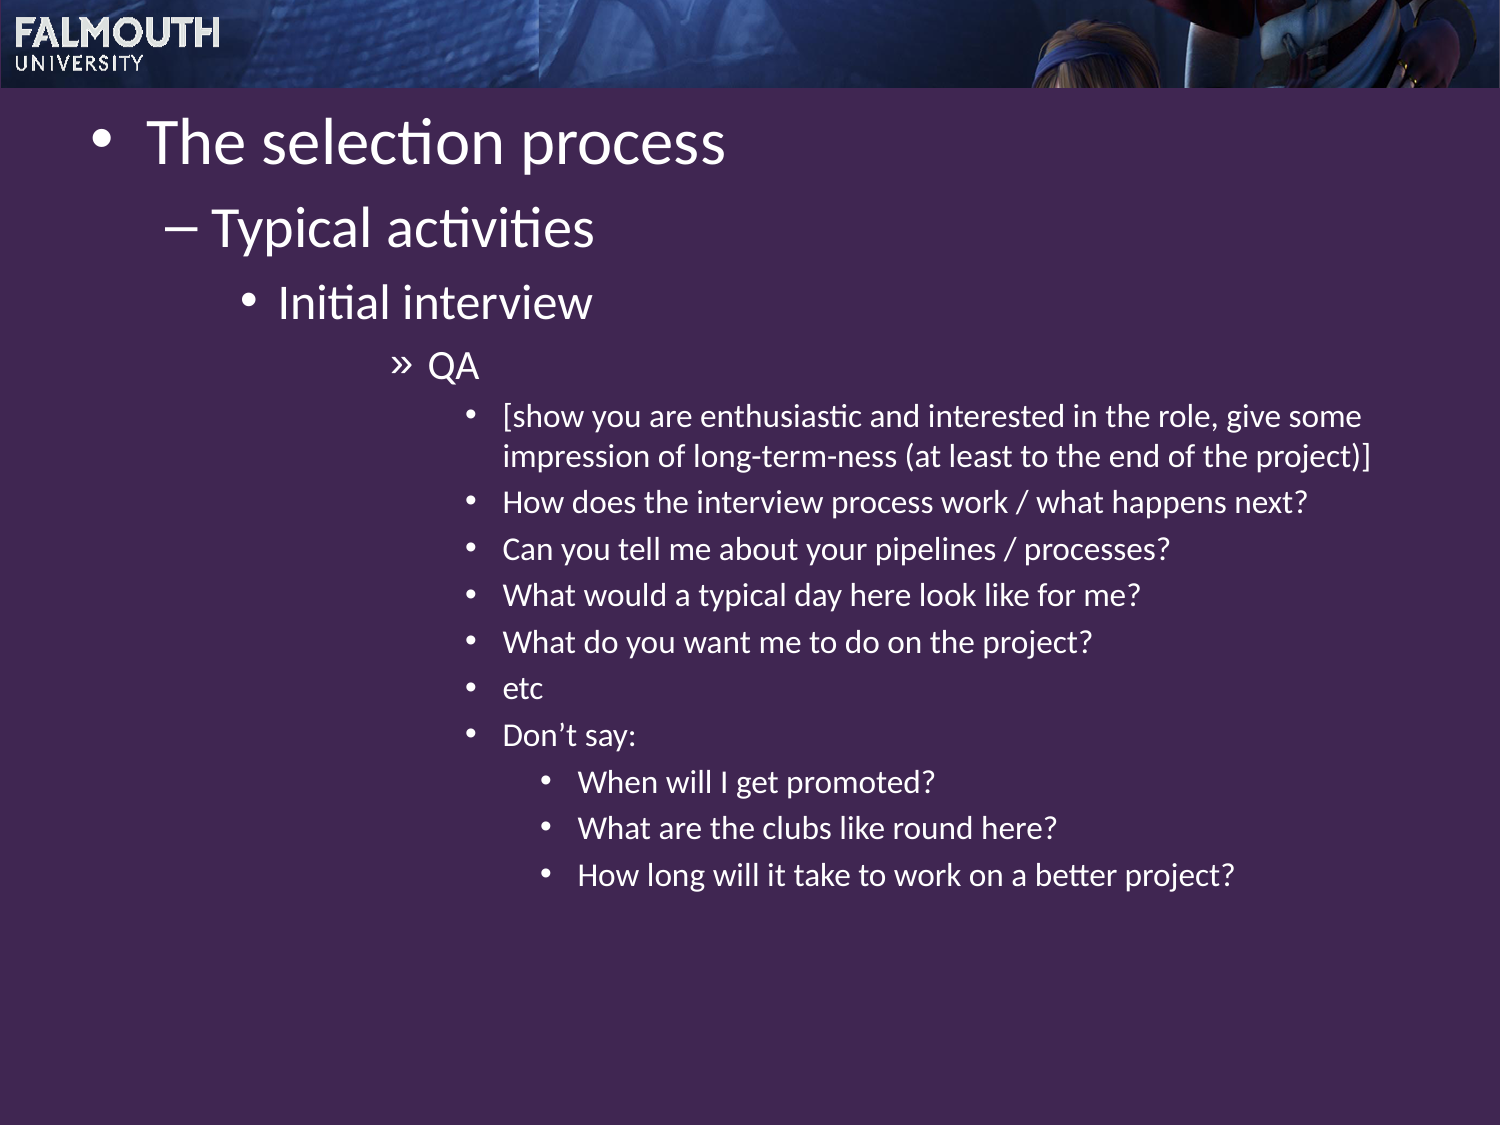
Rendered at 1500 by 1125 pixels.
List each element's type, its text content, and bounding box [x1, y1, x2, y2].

picture [0, 0, 1500, 90]
list The selection process Typical activities Initial interview QA [show you are enthusiastic and interested in the role, give some impression of long-term-ness (at least to the end of the project)] How does the interview process work / what happens next? Can you tell me about your pipelines / processes? What would a typical day here look like for me? What do you want me to do on the project? etc Don’t say: When will I get promoted? What are the clubs like round here? How long will it take to work on a better project? [75, 90, 1425, 1071]
